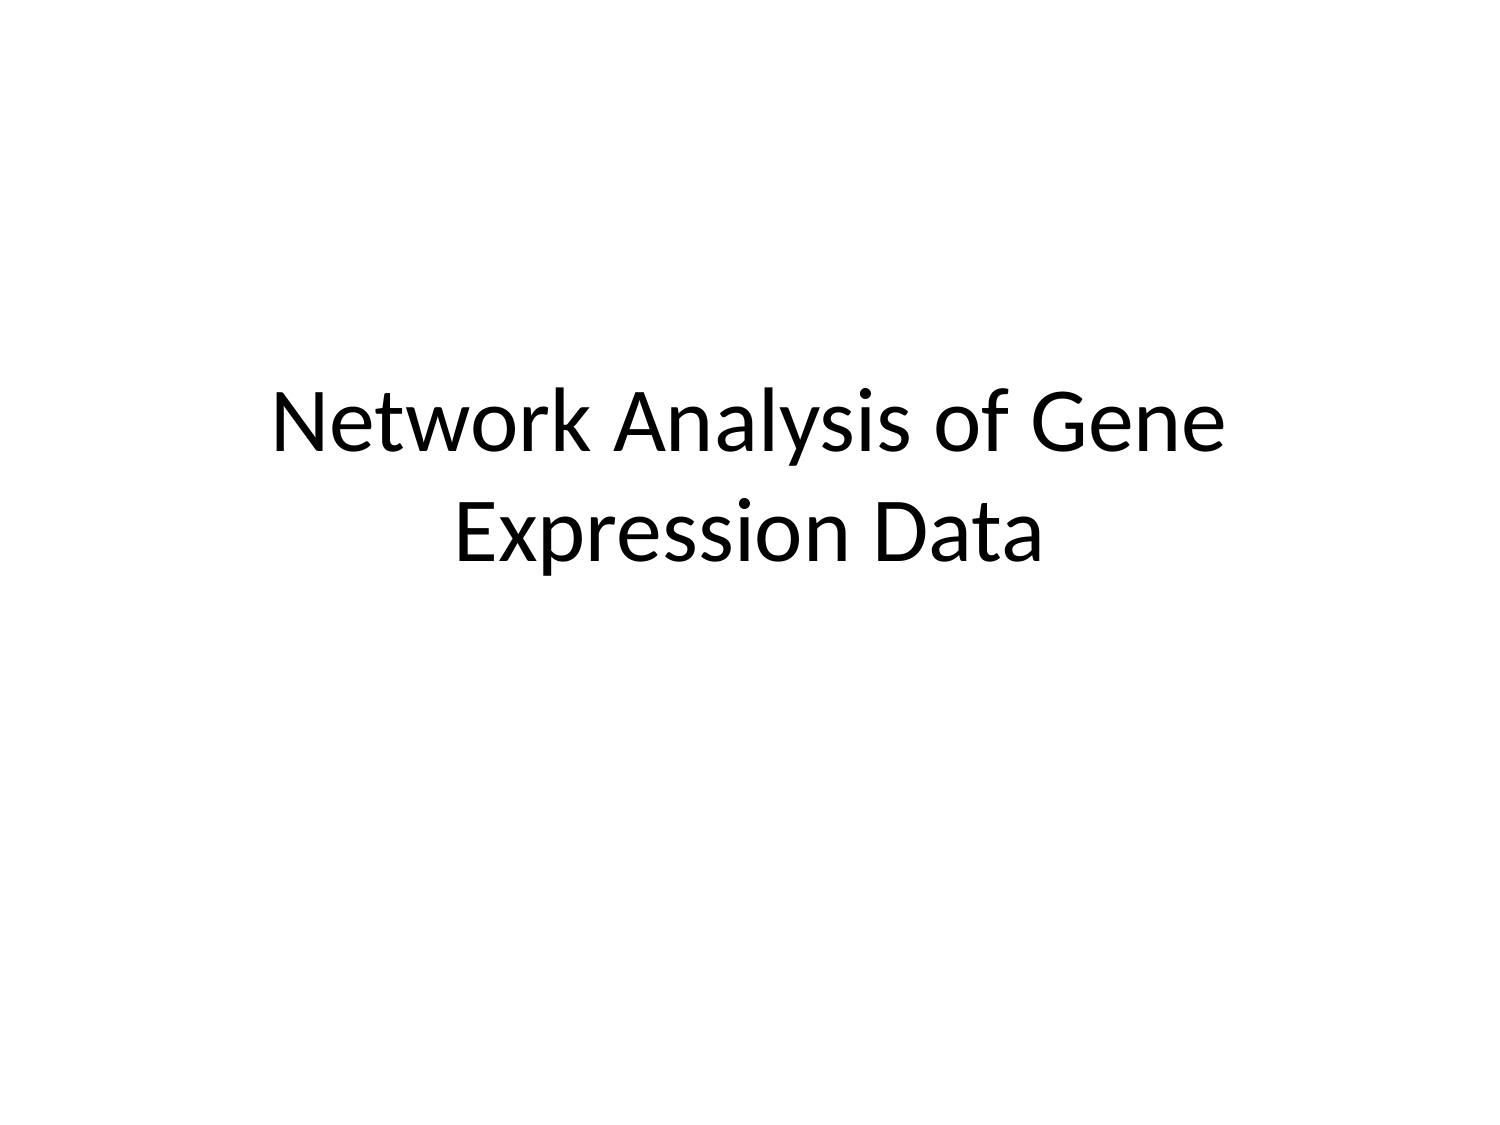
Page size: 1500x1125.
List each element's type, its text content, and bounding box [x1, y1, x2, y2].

title Network Analysis of Gene Expression Data [112, 349, 1388, 591]
